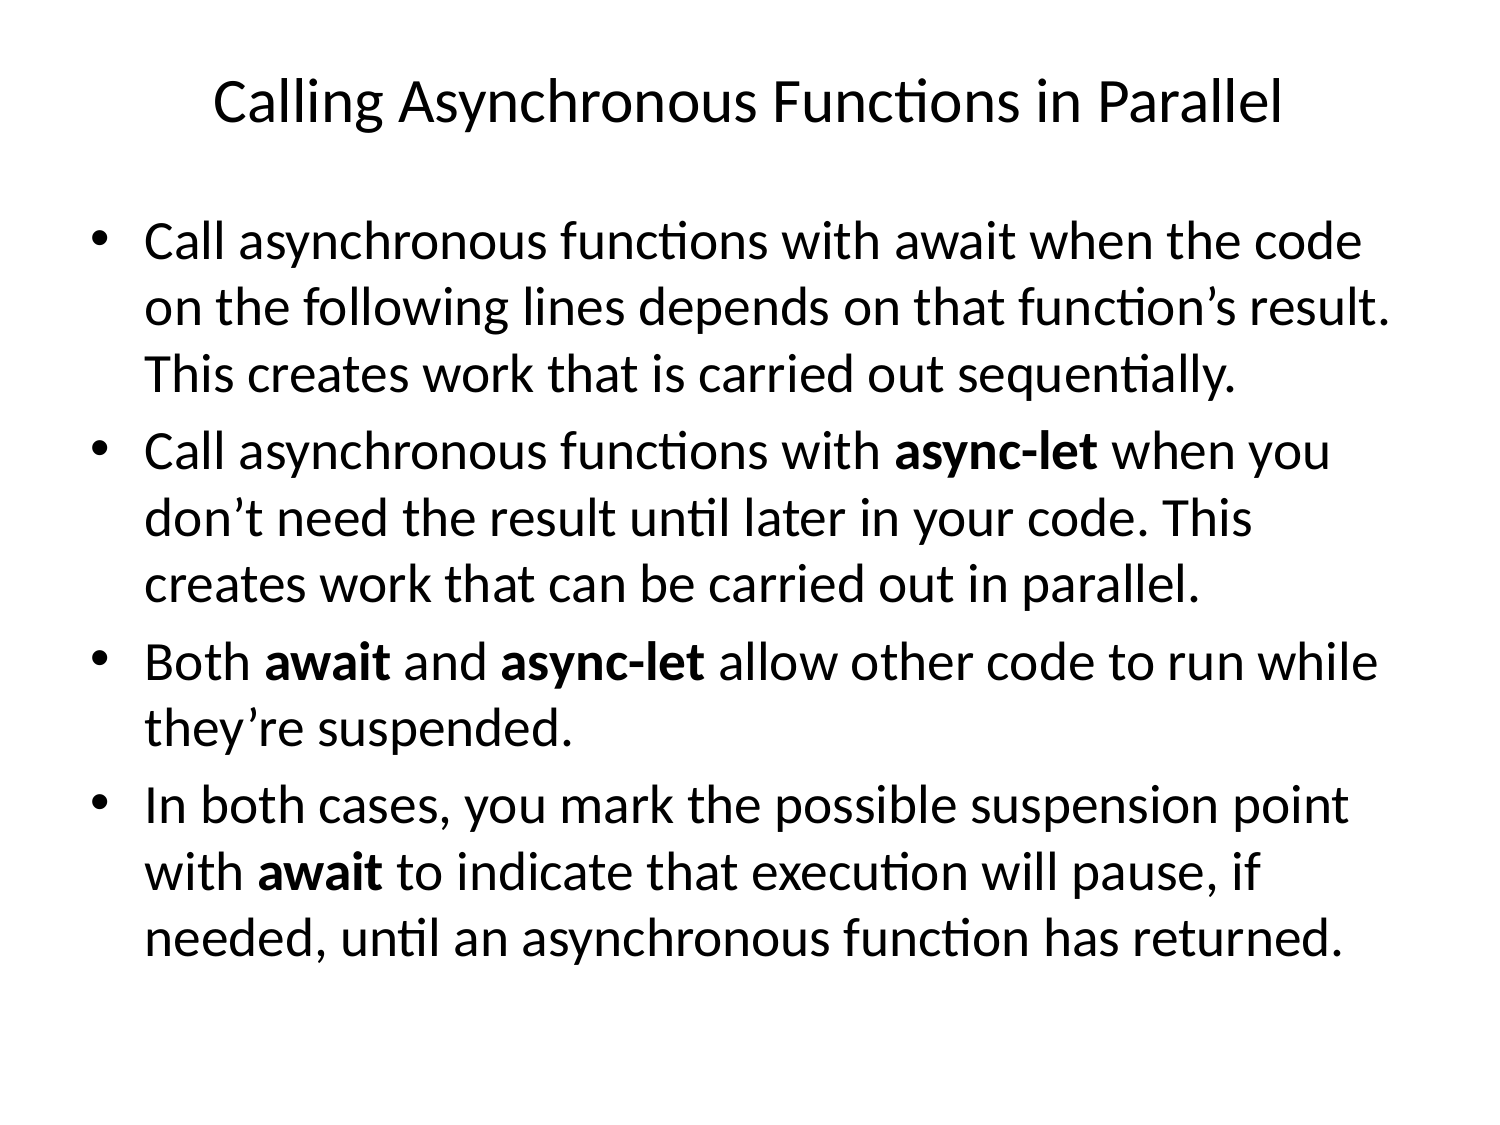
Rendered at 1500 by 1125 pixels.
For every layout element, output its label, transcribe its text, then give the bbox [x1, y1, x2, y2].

title Calling Asynchronous Functions in Parallel [75, 45, 1425, 150]
list Call asynchronous functions with await when the code on the following lines depends on that function’s result. This creates work that is carried out sequentially. Call asynchronous functions with async-let when you don’t need the result until later in your code. This creates work that can be carried out in parallel. Both await and async-let allow other code to run while they’re suspended. In both cases, you mark the possible suspension point with await to indicate that execution will pause, if needed, until an asynchronous function has returned. [75, 196, 1425, 1005]
